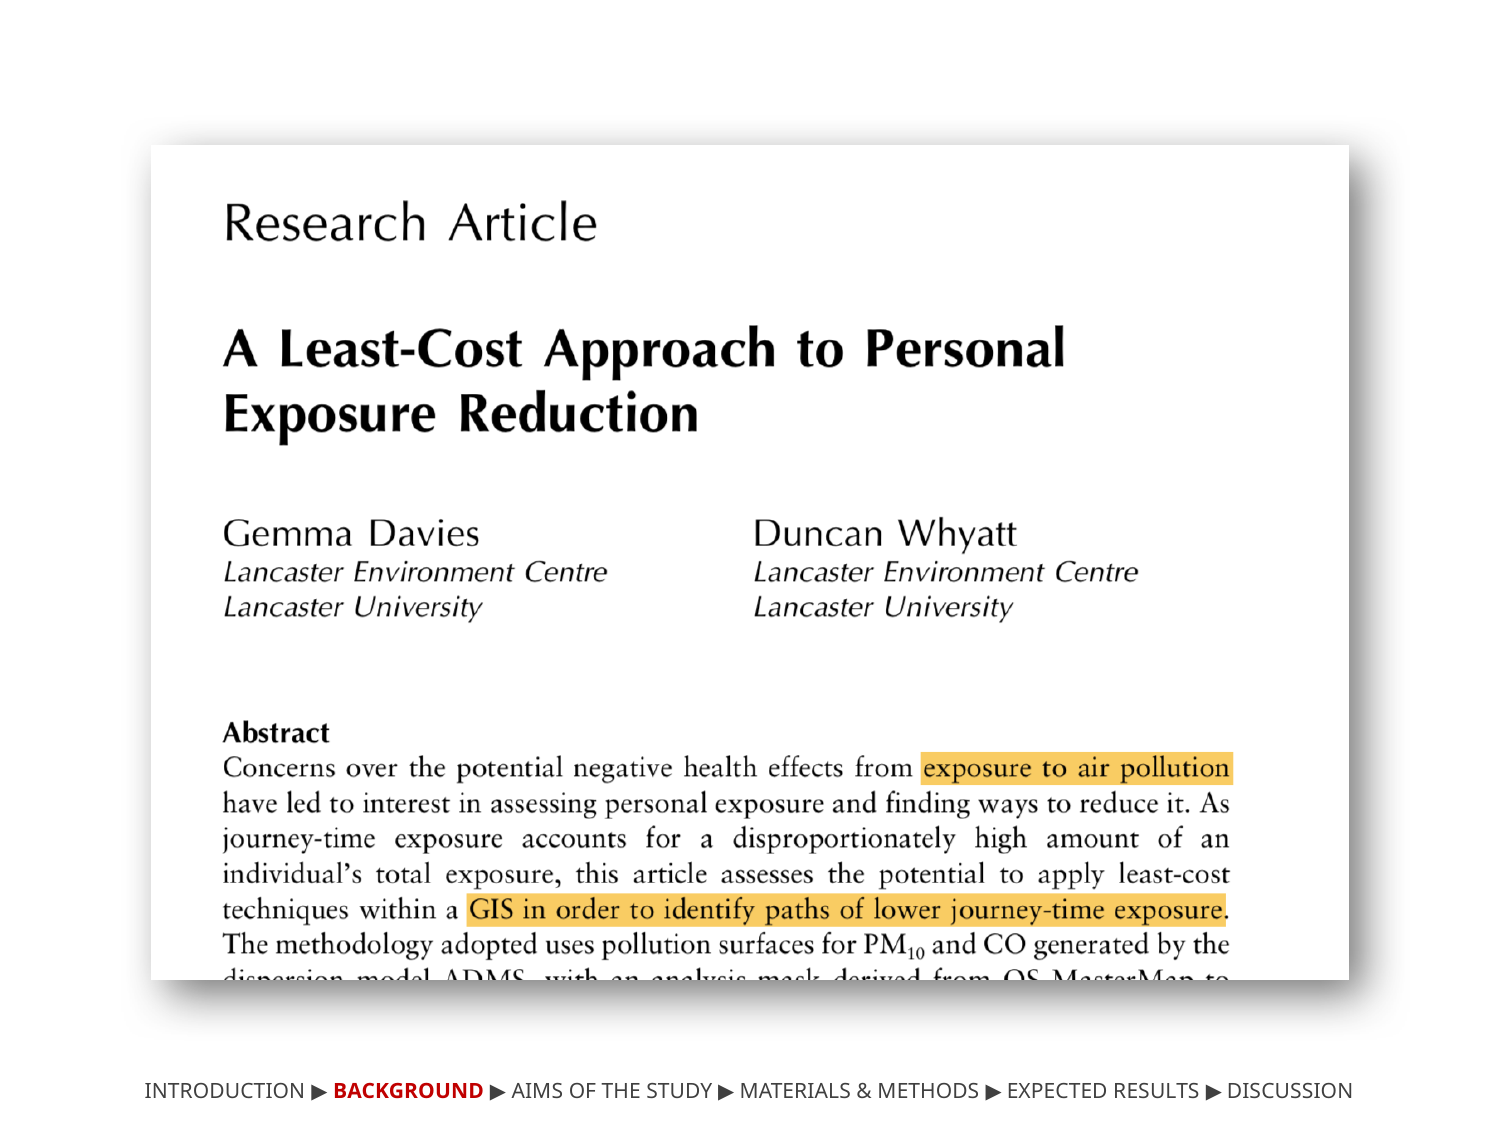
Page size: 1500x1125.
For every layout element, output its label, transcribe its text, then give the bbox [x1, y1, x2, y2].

text_box INTRODUCTION ▶︎ BACKGROUND ︎▶ AIMS OF THE STUDY ▶ MATERIALS & METHODS ▶ EXPECTED RESULTS ▶ DISCUSSION [0, 1057, 1500, 1125]
picture [150, 145, 1349, 980]
